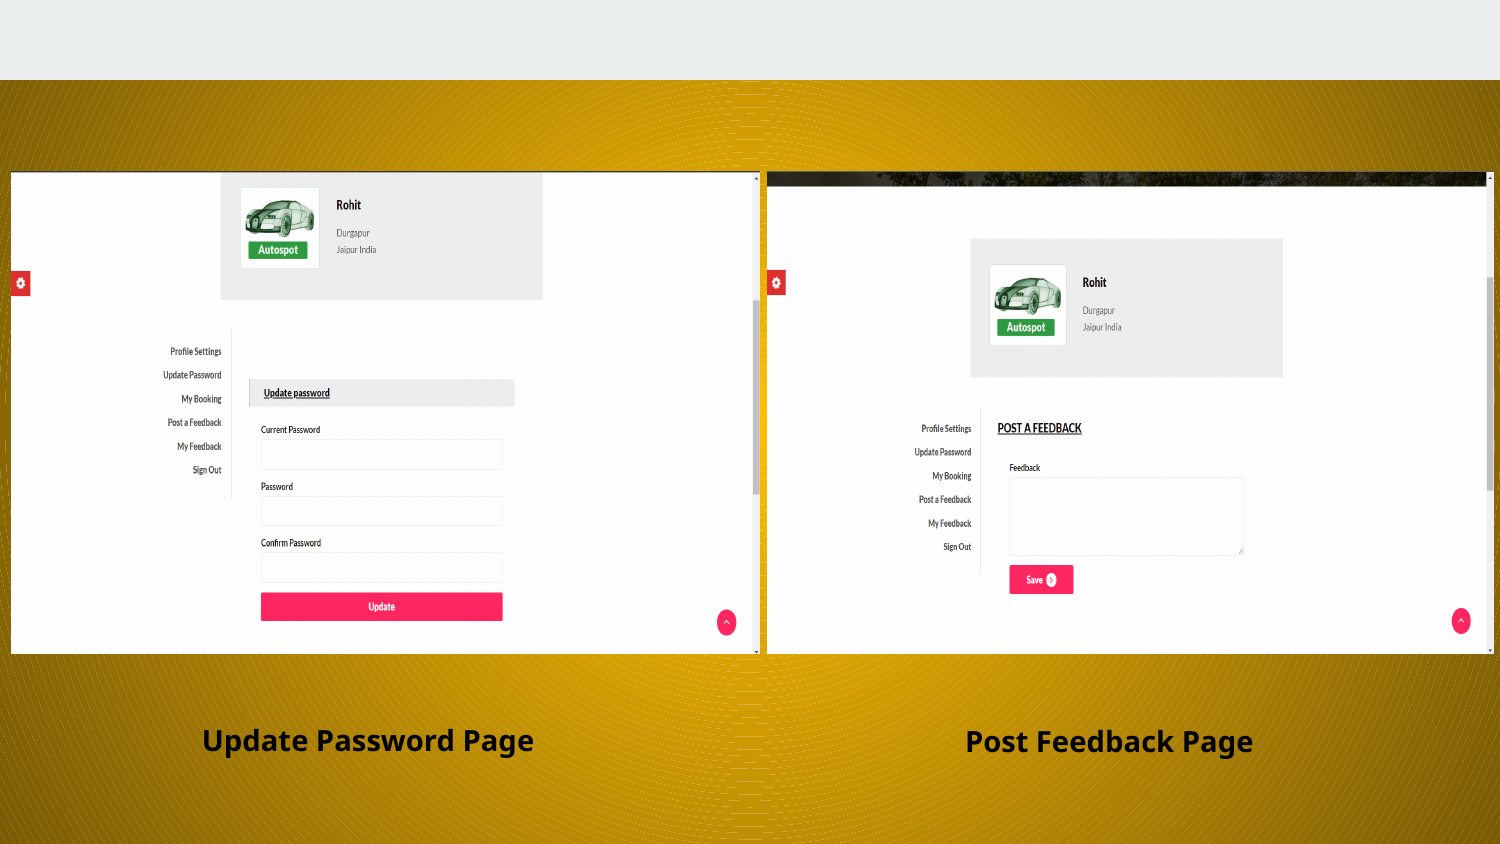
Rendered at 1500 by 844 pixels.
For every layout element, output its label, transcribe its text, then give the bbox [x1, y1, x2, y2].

text_box Post Feedback Page [792, 708, 1427, 774]
text_box Update Password Page [91, 707, 646, 773]
picture [766, 171, 1494, 654]
picture [11, 171, 760, 654]
